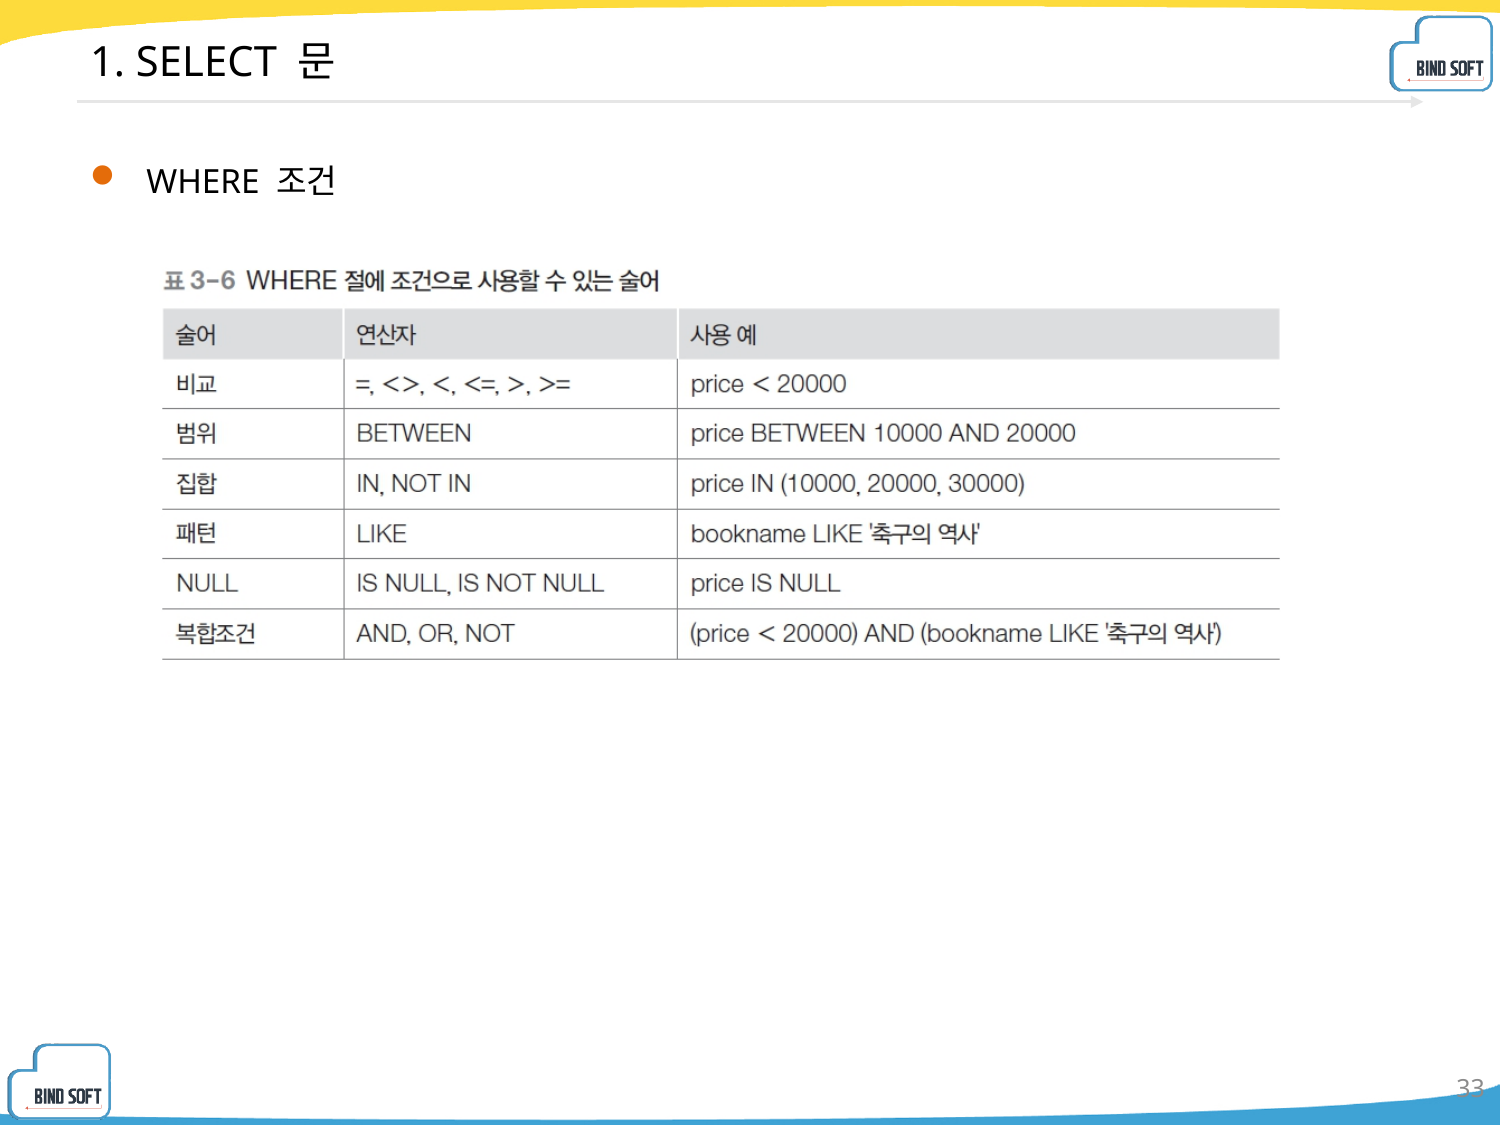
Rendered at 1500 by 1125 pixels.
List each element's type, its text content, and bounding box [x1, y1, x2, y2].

slide_number 33 [1149, 1068, 1500, 1111]
list WHERE 조건 [75, 152, 1425, 806]
title 1. SELECT 문 [75, 11, 1425, 108]
picture [0, 0, 1500, 96]
picture [159, 266, 1282, 661]
picture [0, 1003, 1500, 1125]
